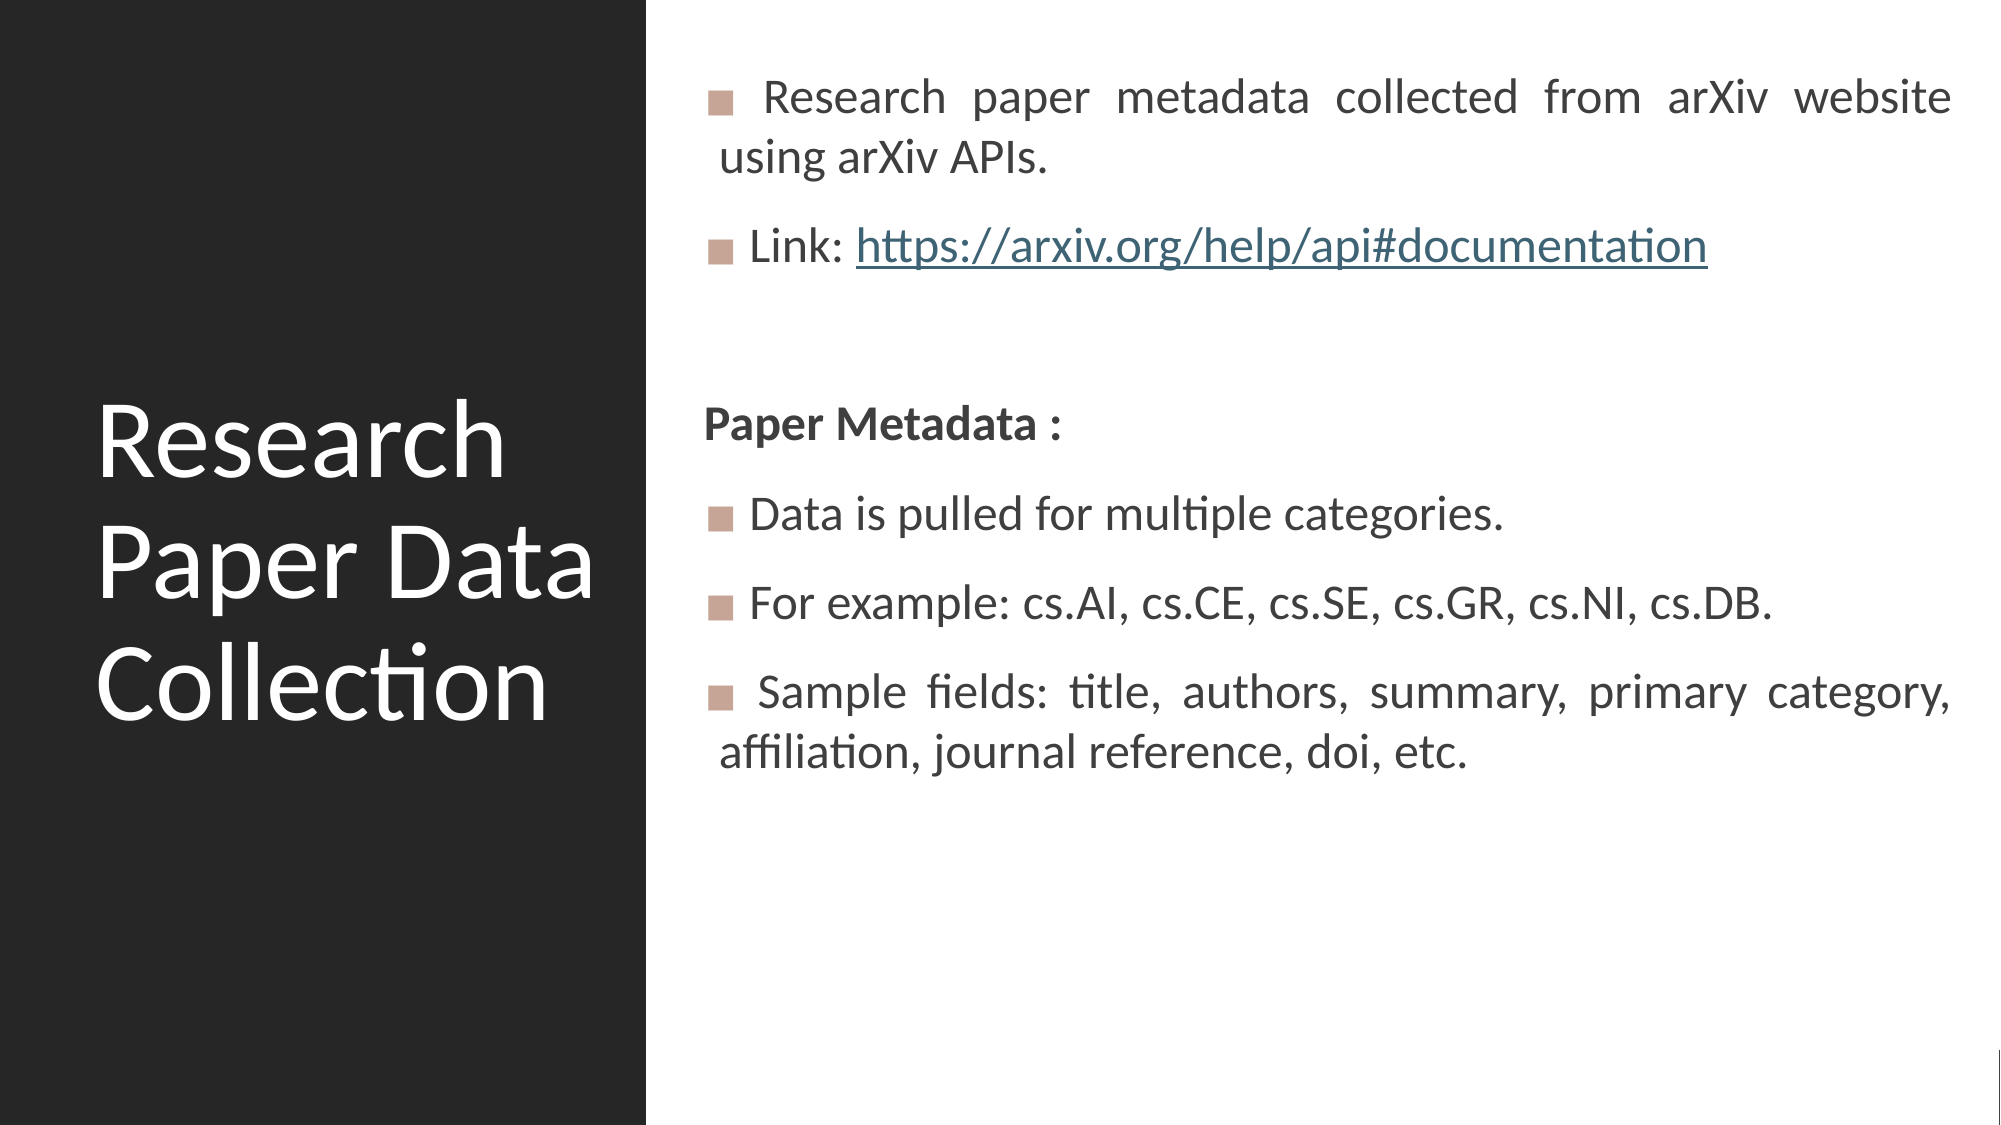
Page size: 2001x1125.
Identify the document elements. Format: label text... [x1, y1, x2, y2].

text_box [646, 0, 2000, 1125]
title Research Paper Data Collection [80, 99, 679, 1026]
text_box [0, 0, 646, 1125]
list Research paper metadata collected from arXiv website using arXiv APIs. Link: https://arxiv.org/help/api#documentation Paper Metadata : Data is pulled for multiple categories. For example: cs.AI, cs.CE, cs.SE, cs.GR, cs.NI, cs.DB. Sample fields: title, authors, summary, primary category, affiliation, journal reference, doi, etc. [704, 0, 1953, 1023]
